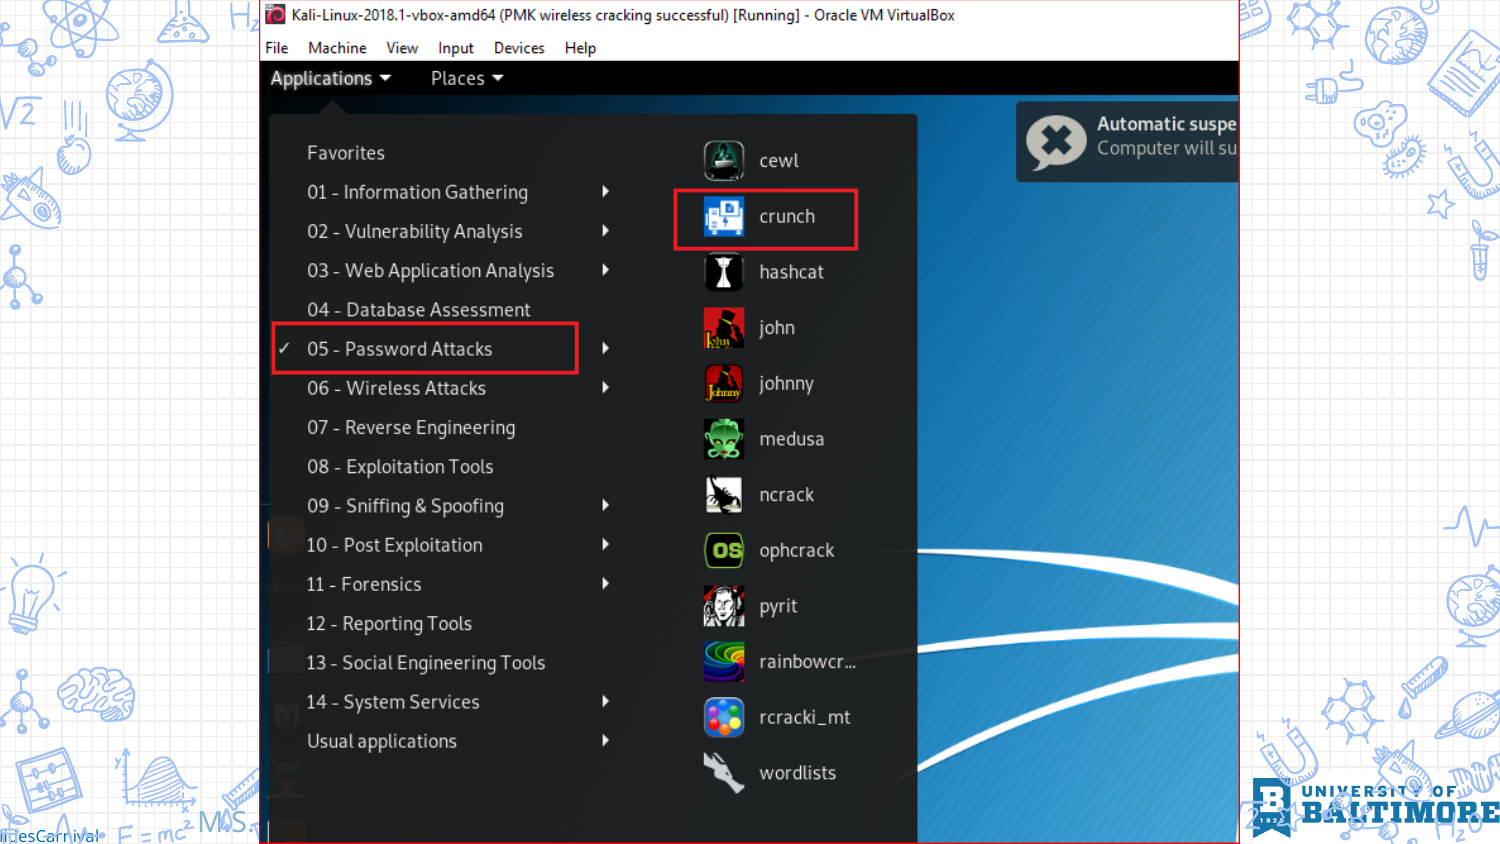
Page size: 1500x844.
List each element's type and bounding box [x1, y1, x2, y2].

picture [1375, 780, 1390, 791]
picture [1405, 773, 1430, 800]
picture [1481, 771, 1489, 788]
picture [259, 0, 1241, 844]
picture [1388, 823, 1396, 835]
picture [1381, 771, 1421, 792]
picture [1342, 796, 1349, 806]
picture [1253, 771, 1500, 844]
picture [1354, 819, 1361, 827]
picture [1283, 771, 1308, 783]
picture [1471, 771, 1479, 786]
picture [1408, 786, 1417, 792]
picture [1479, 779, 1483, 790]
